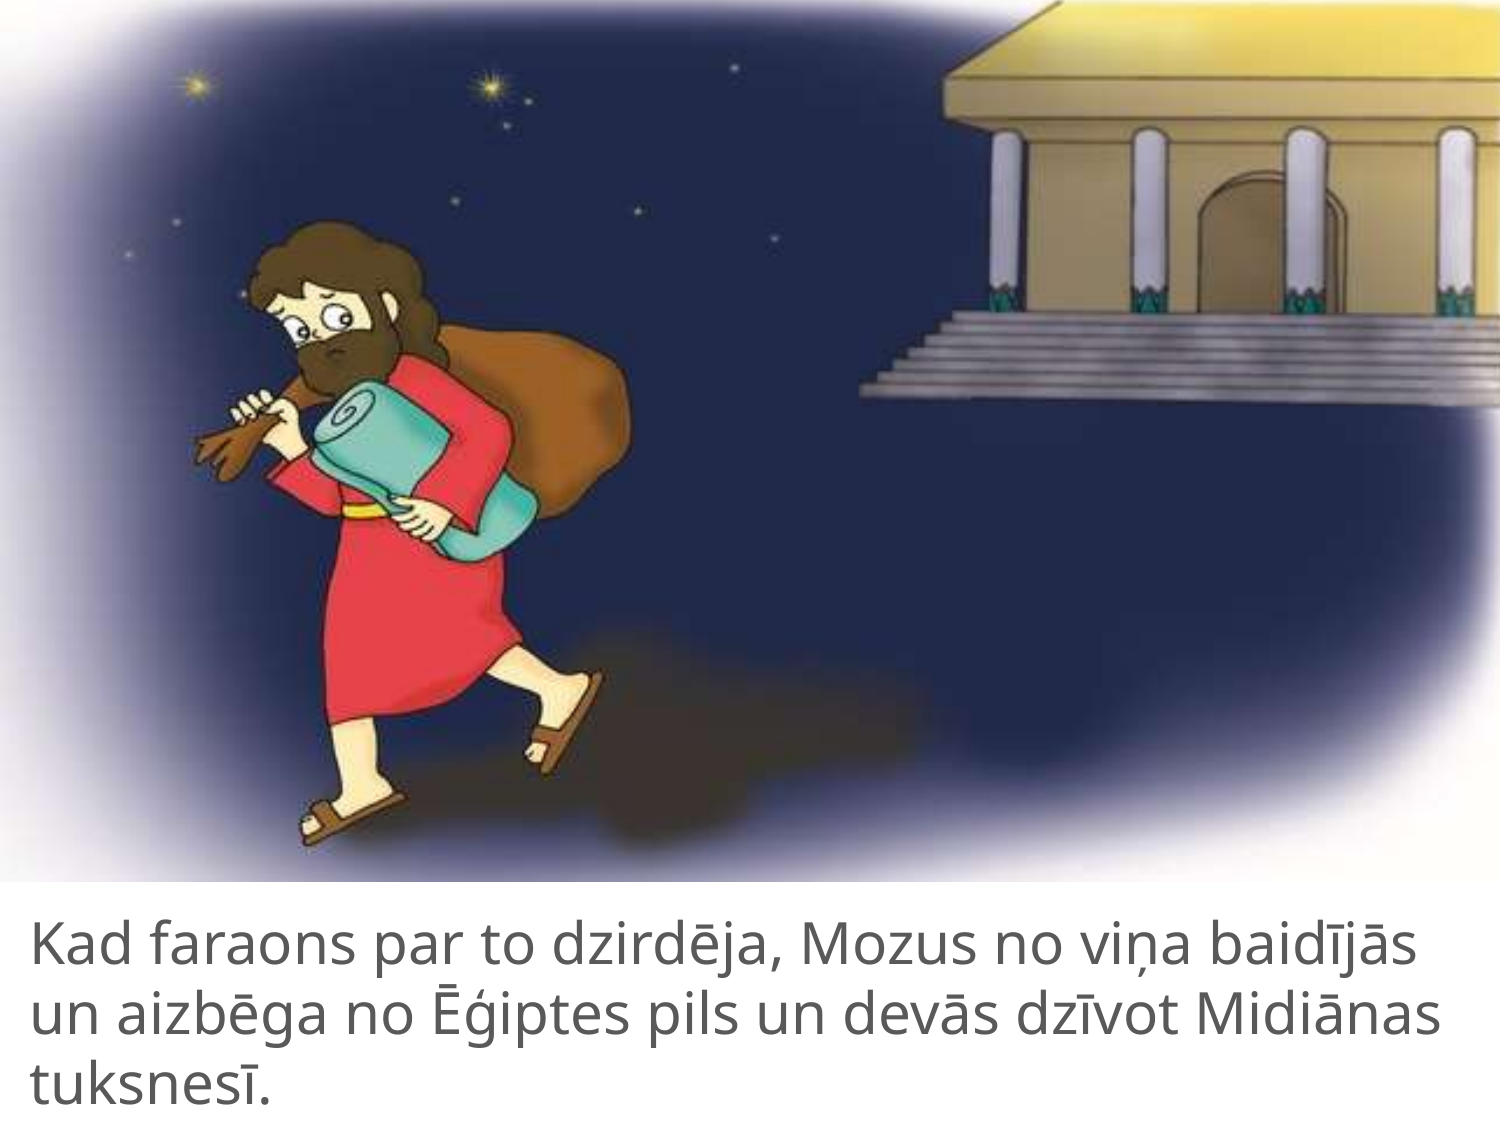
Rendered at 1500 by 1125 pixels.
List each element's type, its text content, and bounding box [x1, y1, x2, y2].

picture [0, 0, 1500, 882]
text_box Kad faraons par to dzirdēja, Mozus no viņa baidījās un aizbēga no Ēģiptes pils un devās dzīvot Midiānas tuksnesī. [14, 898, 1486, 1124]
